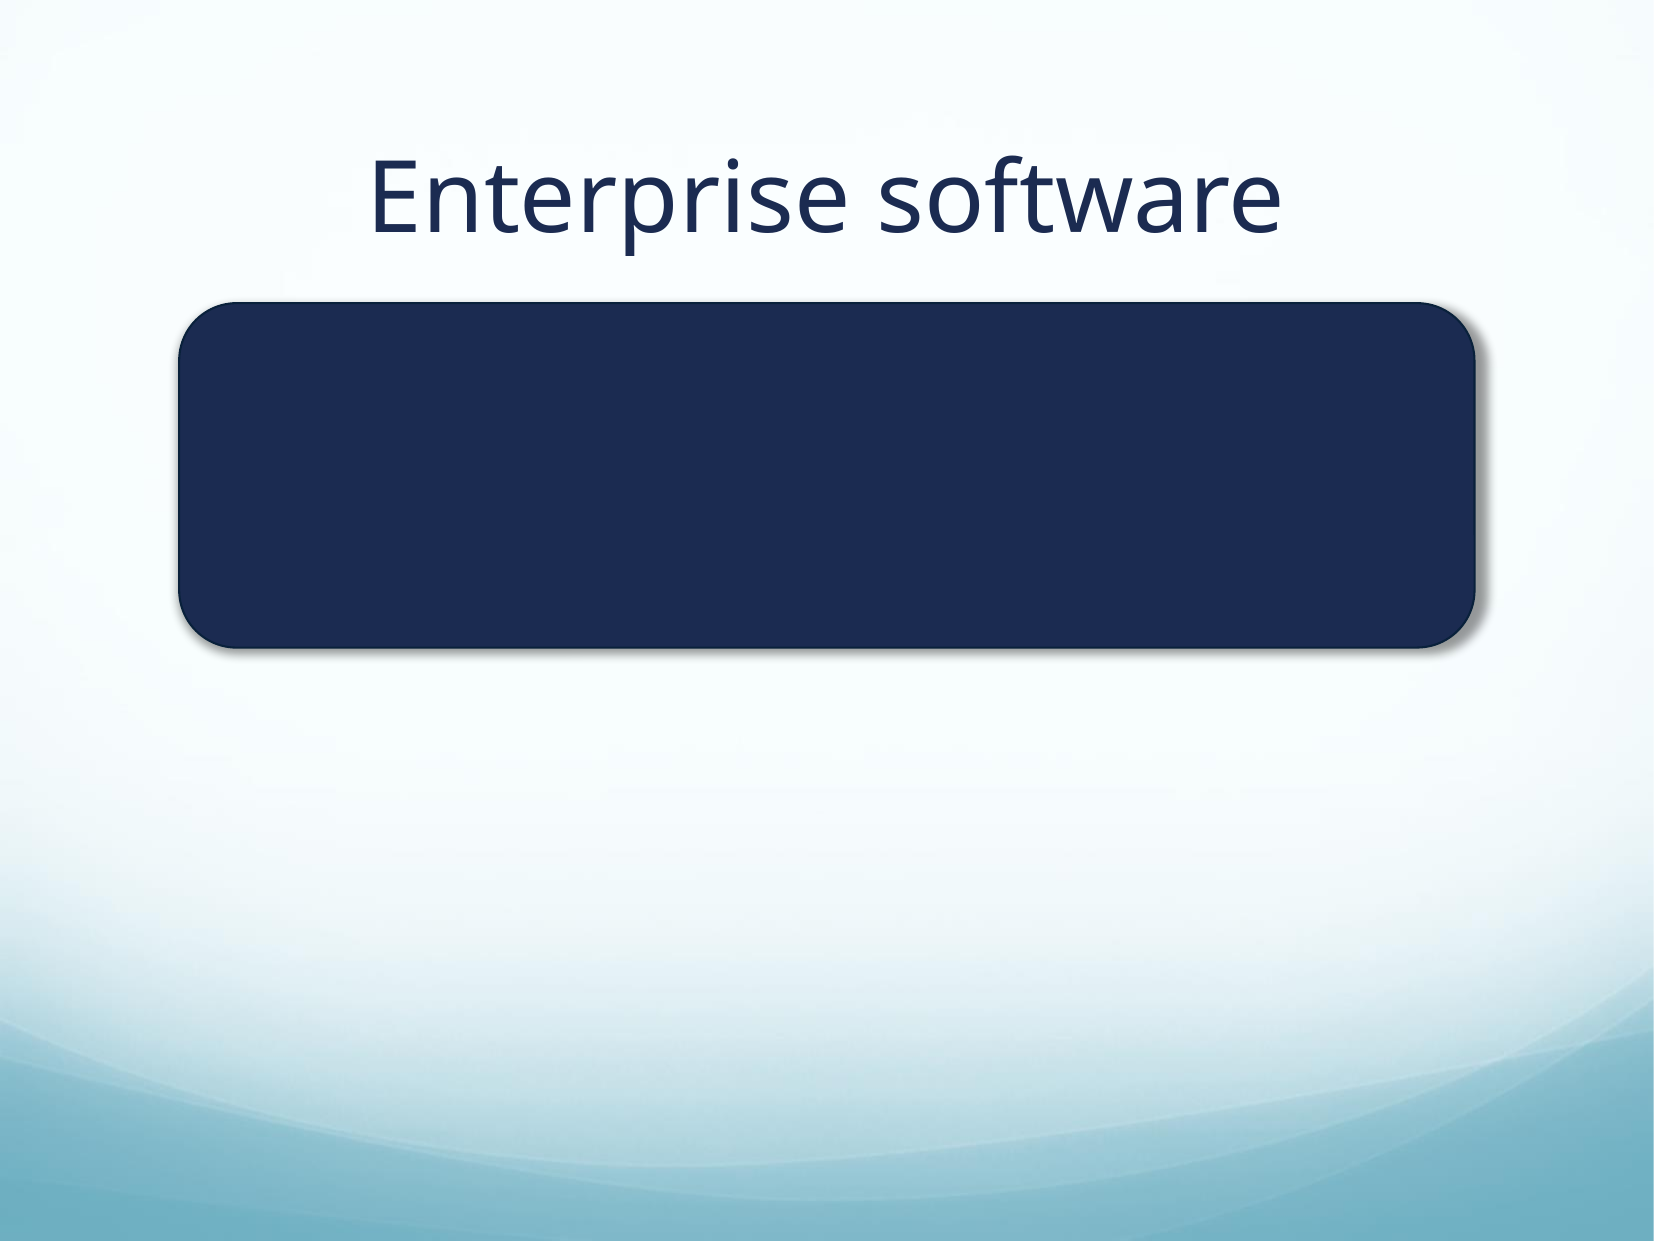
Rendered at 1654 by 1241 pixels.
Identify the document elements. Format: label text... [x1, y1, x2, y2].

title Enterprise software [99, 19, 1554, 262]
picture [0, 0, 1654, 1241]
